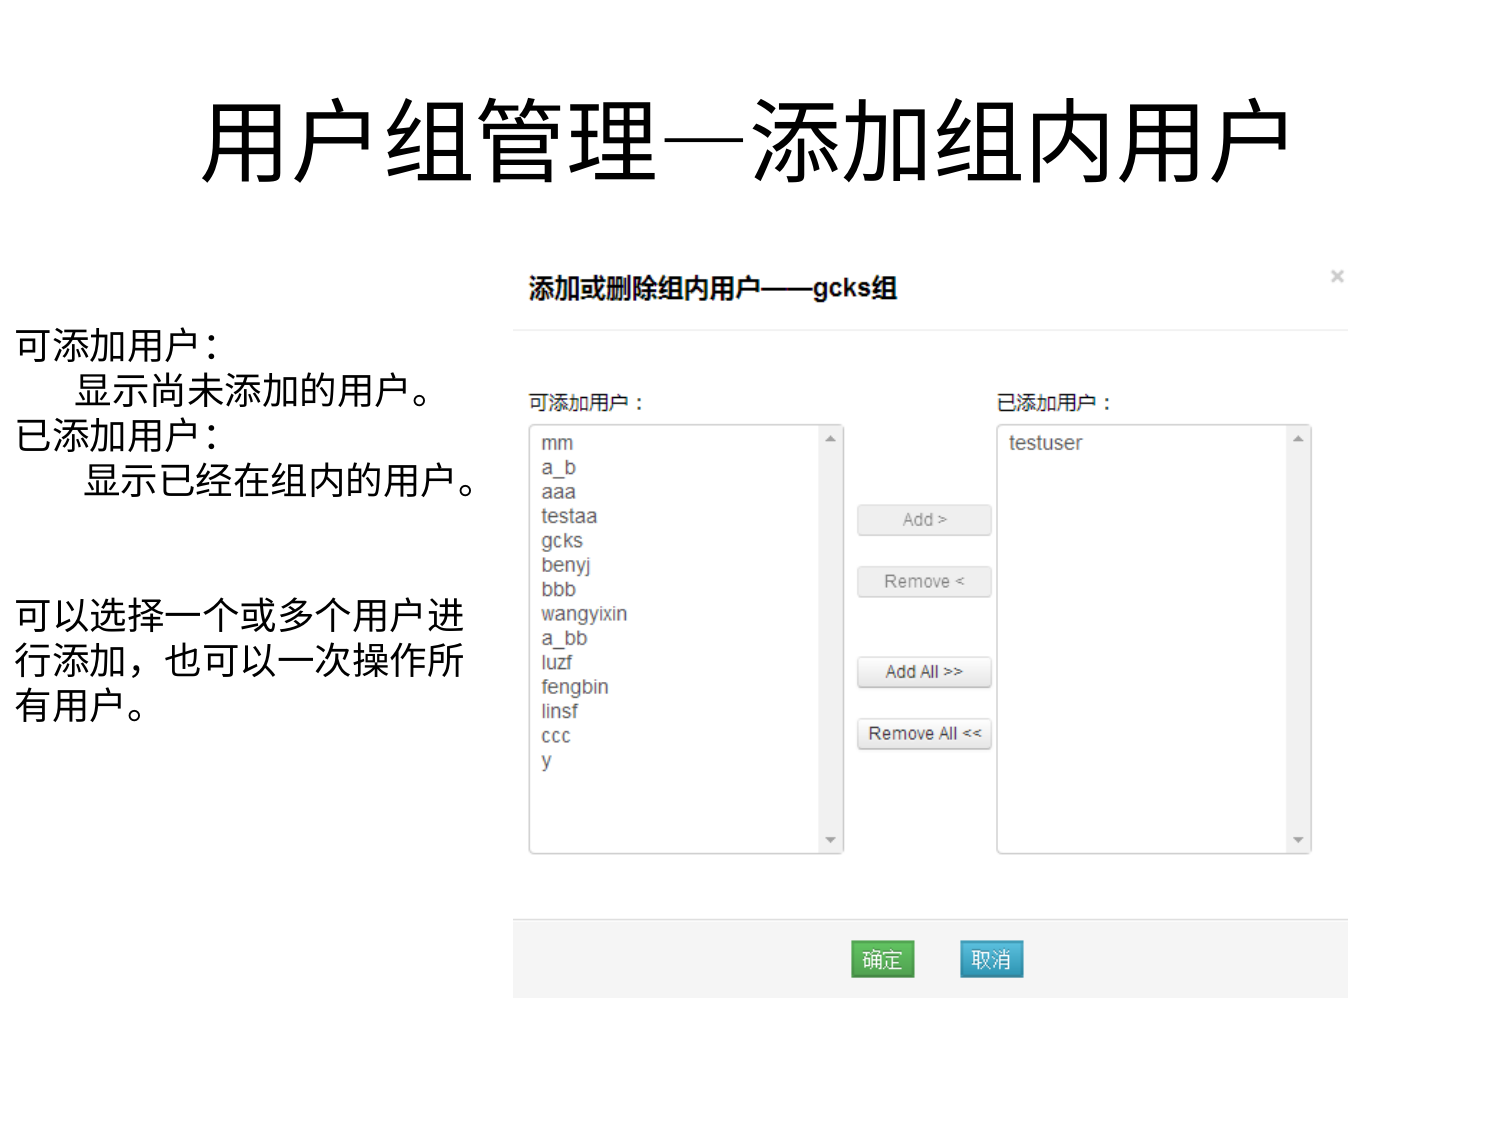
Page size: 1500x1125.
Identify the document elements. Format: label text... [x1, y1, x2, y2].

title 用户组管理—添加组内用户 [75, 45, 1425, 233]
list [513, 255, 1349, 998]
text_box 可添加用户： 显示尚未添加的用户。 已添加用户： 显示已经在组内的用户。 可以选择一个或多个用户进行添加，也可以一次操作所有用户。 [0, 314, 505, 735]
